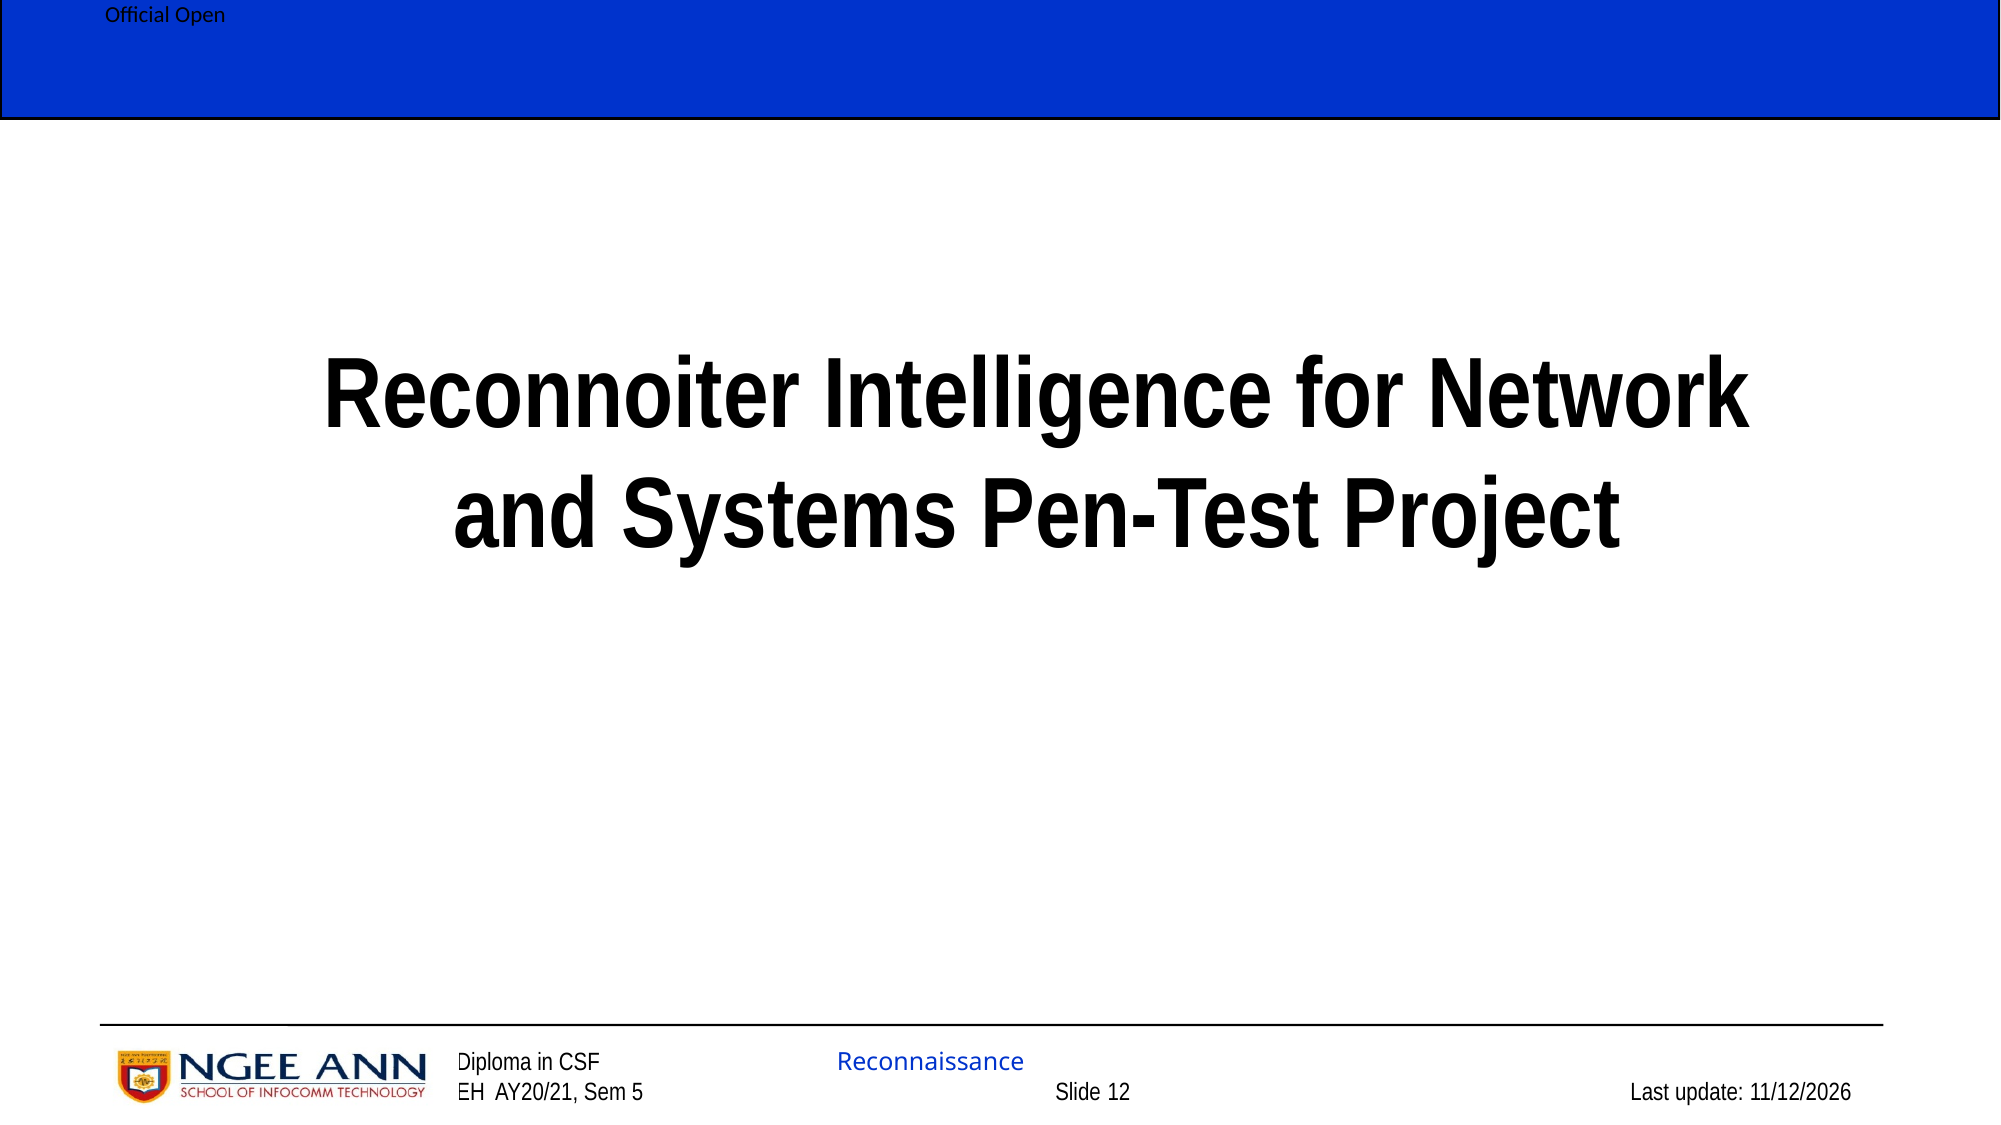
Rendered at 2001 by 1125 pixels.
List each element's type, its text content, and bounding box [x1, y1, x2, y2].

picture [83, 1028, 459, 1125]
list Reconnoiter Intelligence for Network and Systems Pen-Test Project [275, 324, 1800, 575]
